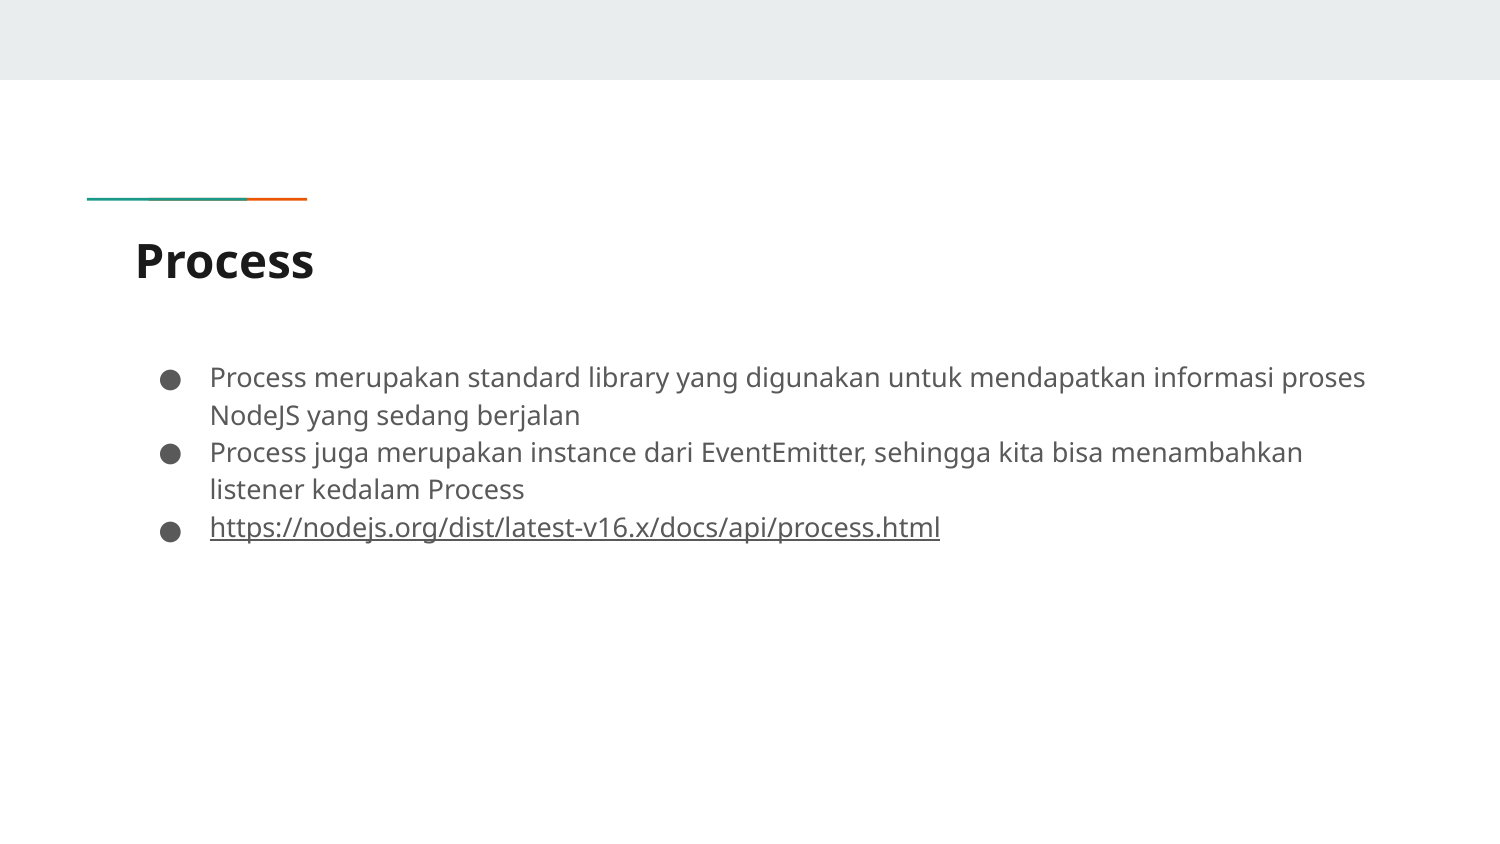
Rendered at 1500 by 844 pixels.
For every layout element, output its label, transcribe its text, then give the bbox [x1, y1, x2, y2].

list Process merupakan standard library yang digunakan untuk mendapatkan informasi proses NodeJS yang sedang berjalan Process juga merupakan instance dari EventEmitter, sehingga kita bisa menambahkan listener kedalam Process https://nodejs.org/dist/latest-v16.x/docs/api/process.html [119, 341, 1381, 712]
title Process [119, 216, 1381, 305]
